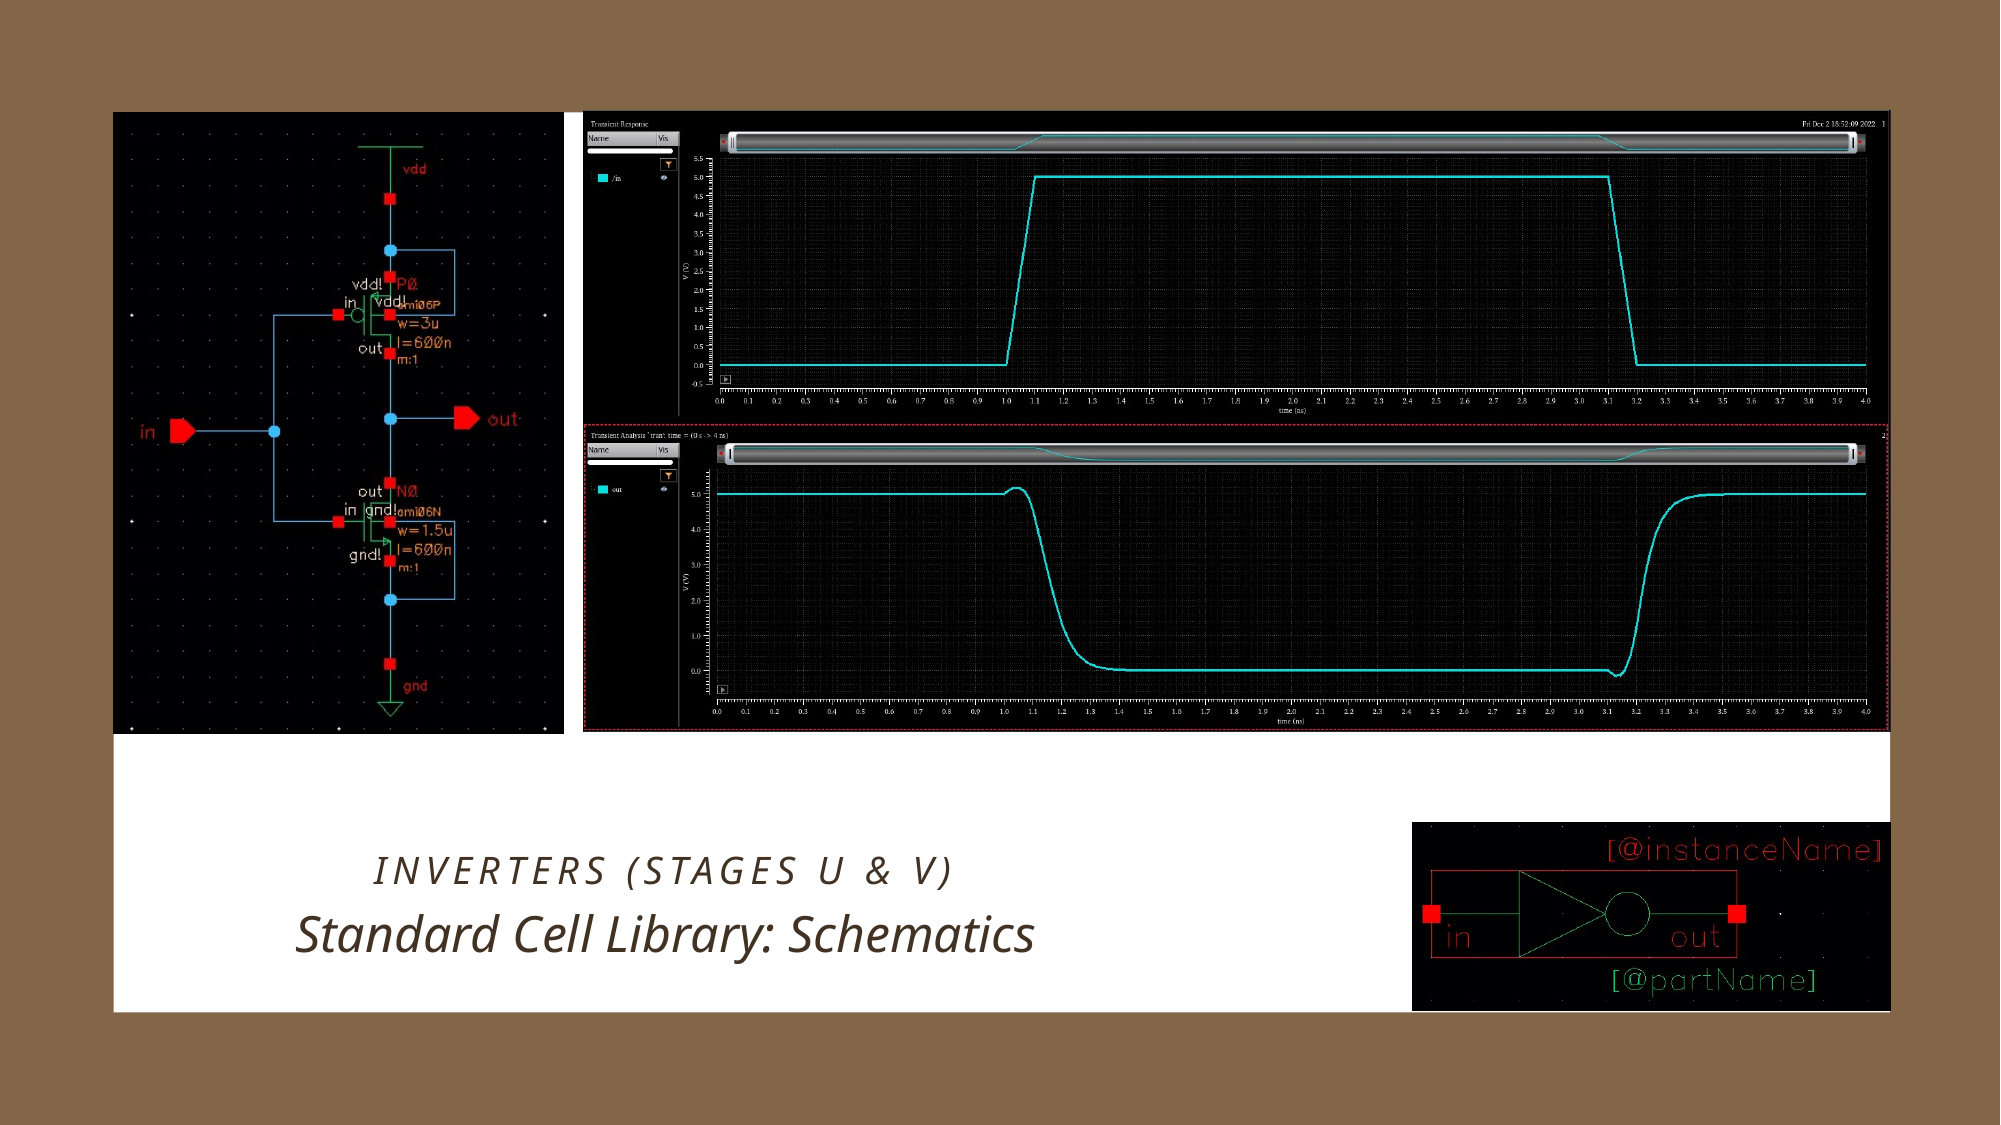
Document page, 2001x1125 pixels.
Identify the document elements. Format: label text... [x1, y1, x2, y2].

title Inverters (stages U & V) [0, 843, 1365, 946]
picture [113, 112, 564, 734]
text_box [113, 111, 1891, 1013]
picture [1412, 822, 1891, 1011]
list Standard Cell Library: Schematics [64, 895, 1268, 999]
text_box [0, 0, 2000, 1125]
picture [583, 110, 1891, 732]
